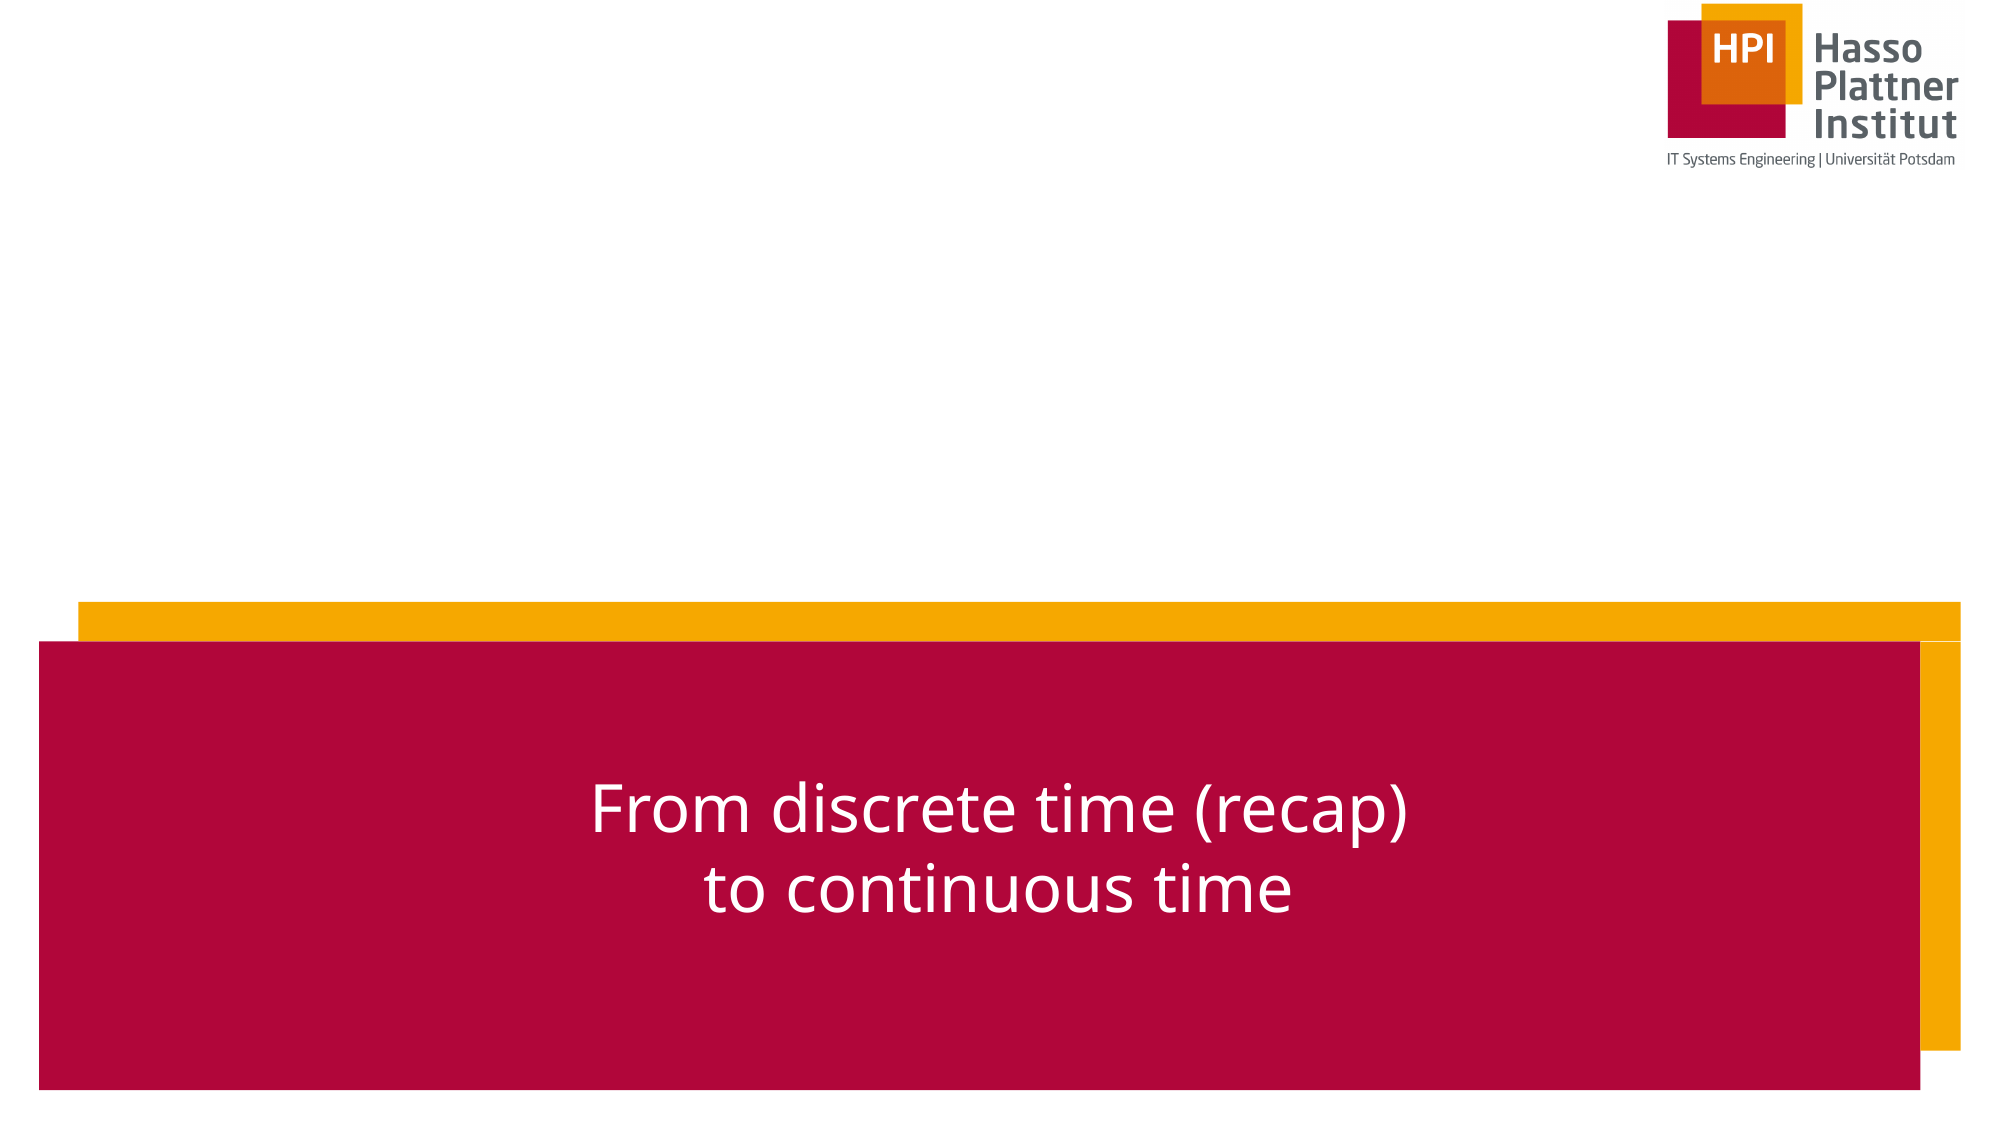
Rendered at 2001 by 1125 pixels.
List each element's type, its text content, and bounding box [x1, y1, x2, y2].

title From discrete time (recap) to continuous time [78, 723, 1921, 969]
picture [1664, 0, 1965, 170]
